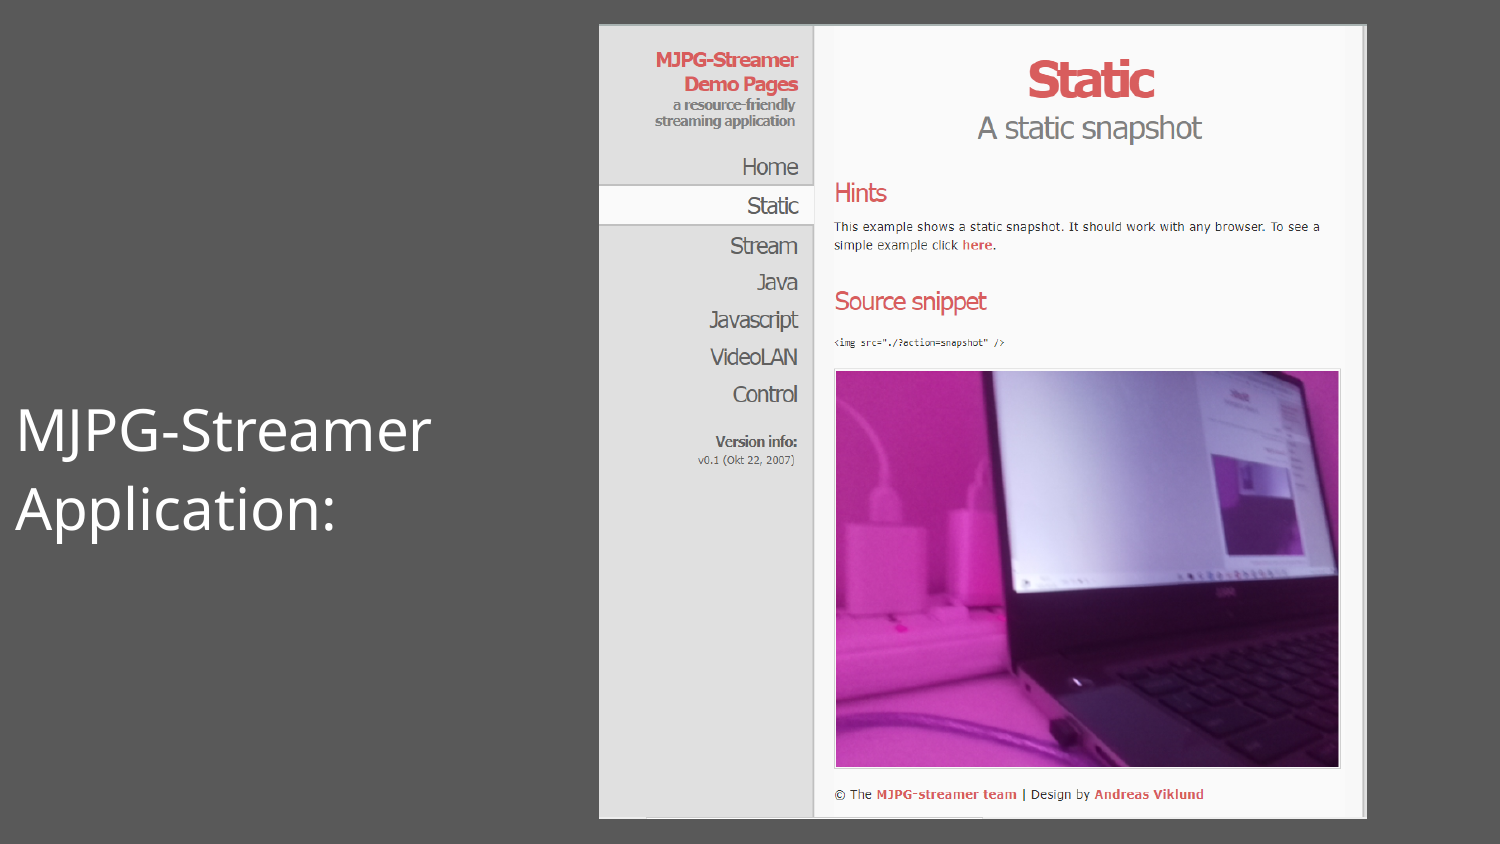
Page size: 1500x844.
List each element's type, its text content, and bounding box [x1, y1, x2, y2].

title MJPG-Streamer Application: [0, 0, 515, 844]
picture [599, 24, 1367, 819]
